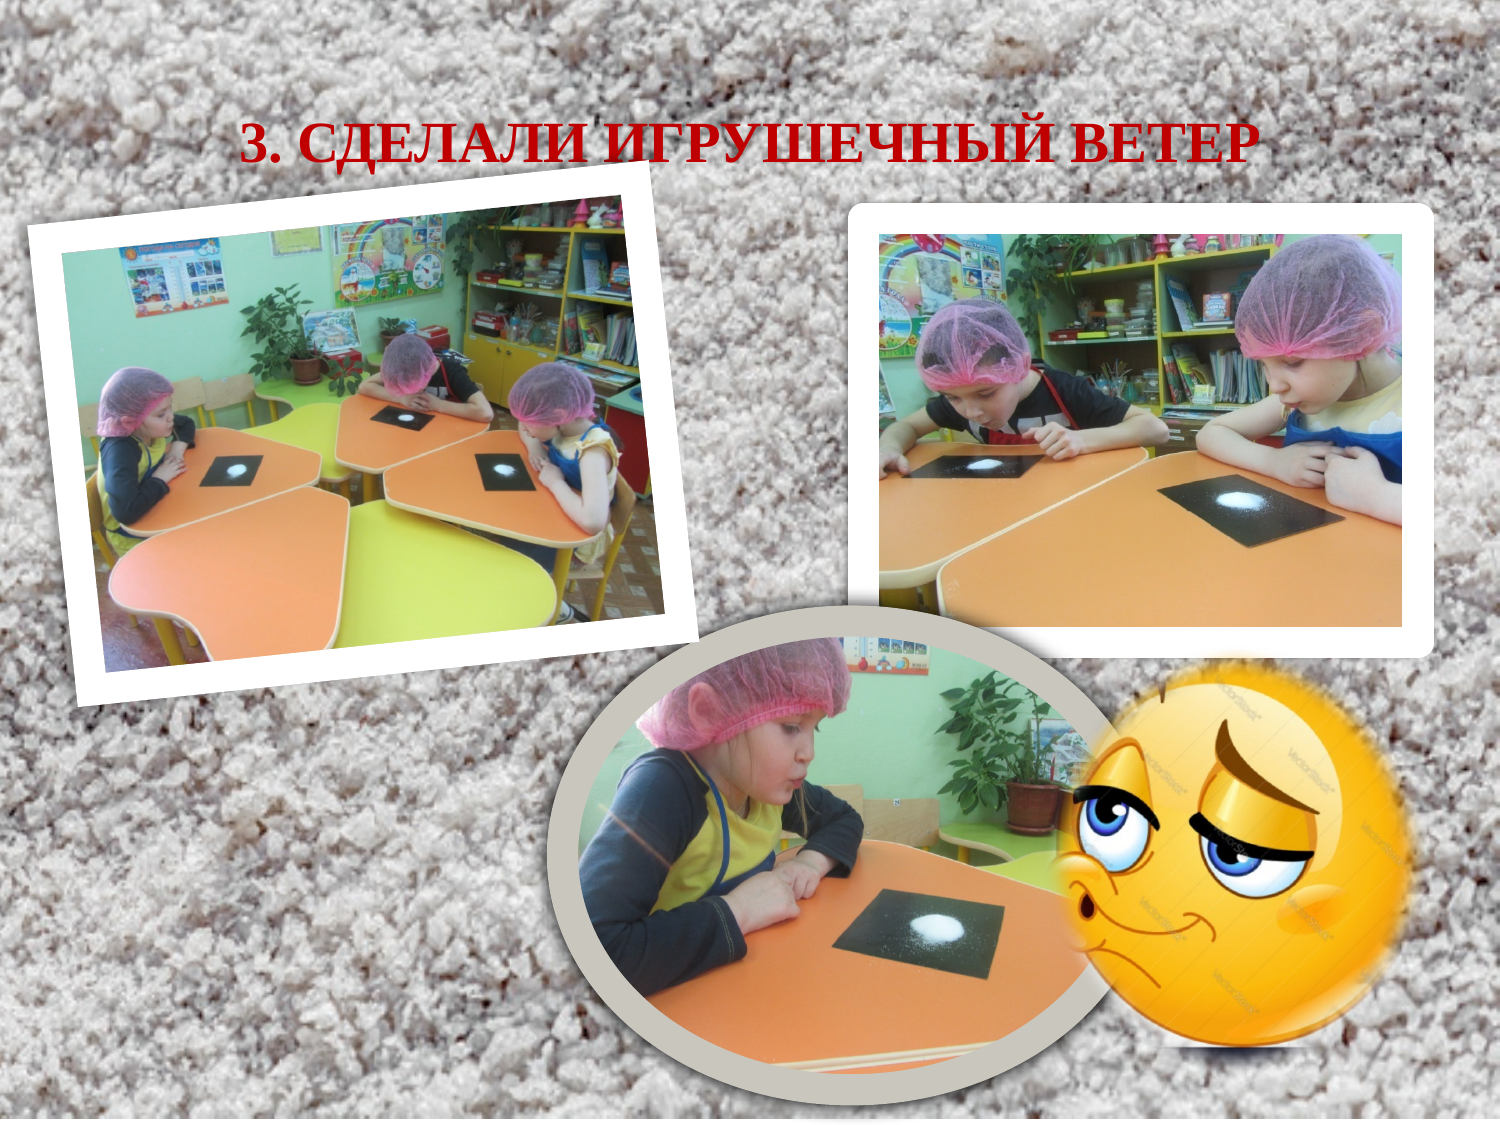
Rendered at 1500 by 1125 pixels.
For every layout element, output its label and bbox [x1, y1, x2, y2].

list [0, 0, 1500, 1119]
picture [81, 222, 1430, 1091]
